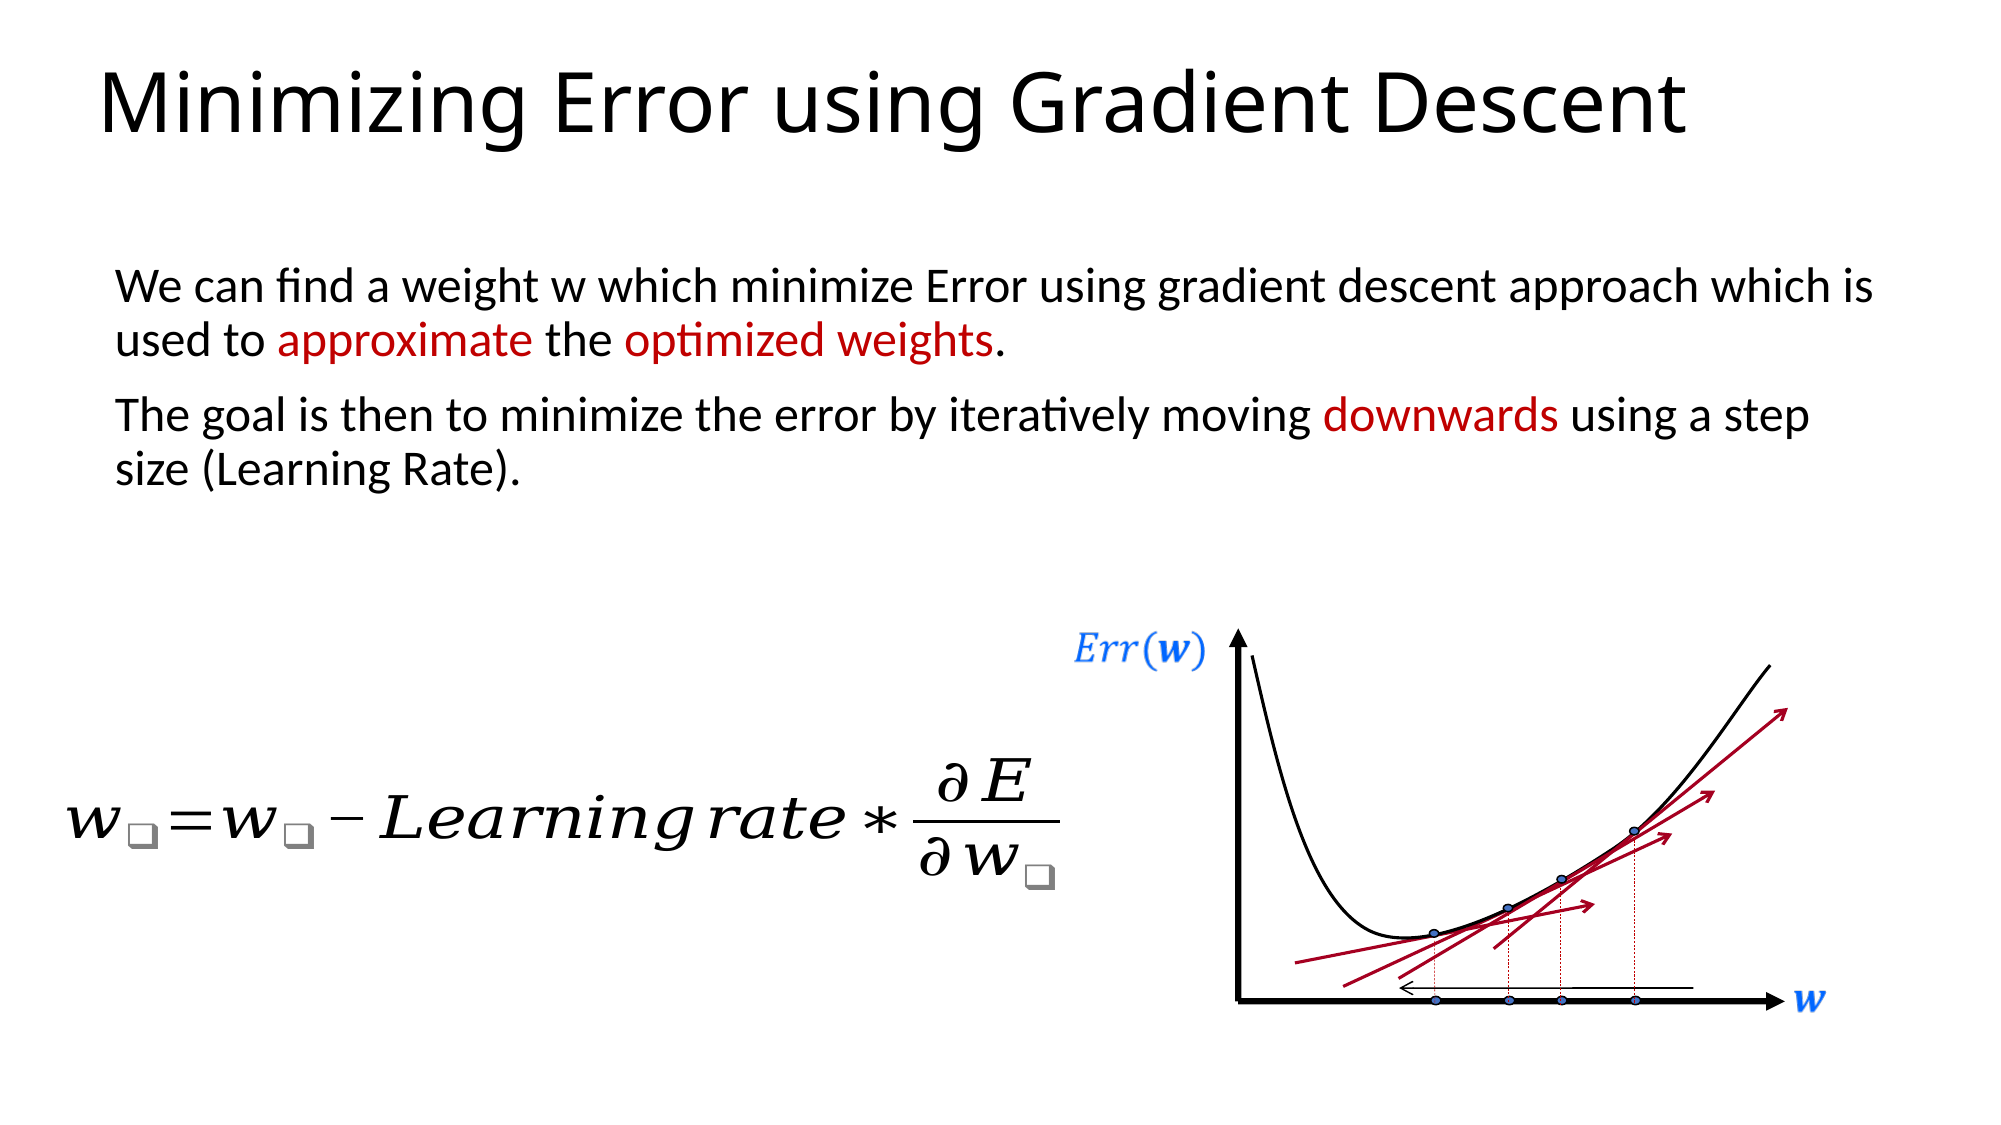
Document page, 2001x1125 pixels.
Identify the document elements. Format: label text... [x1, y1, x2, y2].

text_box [1049, 612, 1847, 1029]
list We can find a weight w which minimize Error using gradient descent approach which is used to approximate the optimized weights. The goal is then to minimize the error by iteratively moving downwards using a step size (Learning Rate). [99, 251, 1900, 1060]
title Minimizing Error using Gradient Descent [82, 29, 1883, 182]
